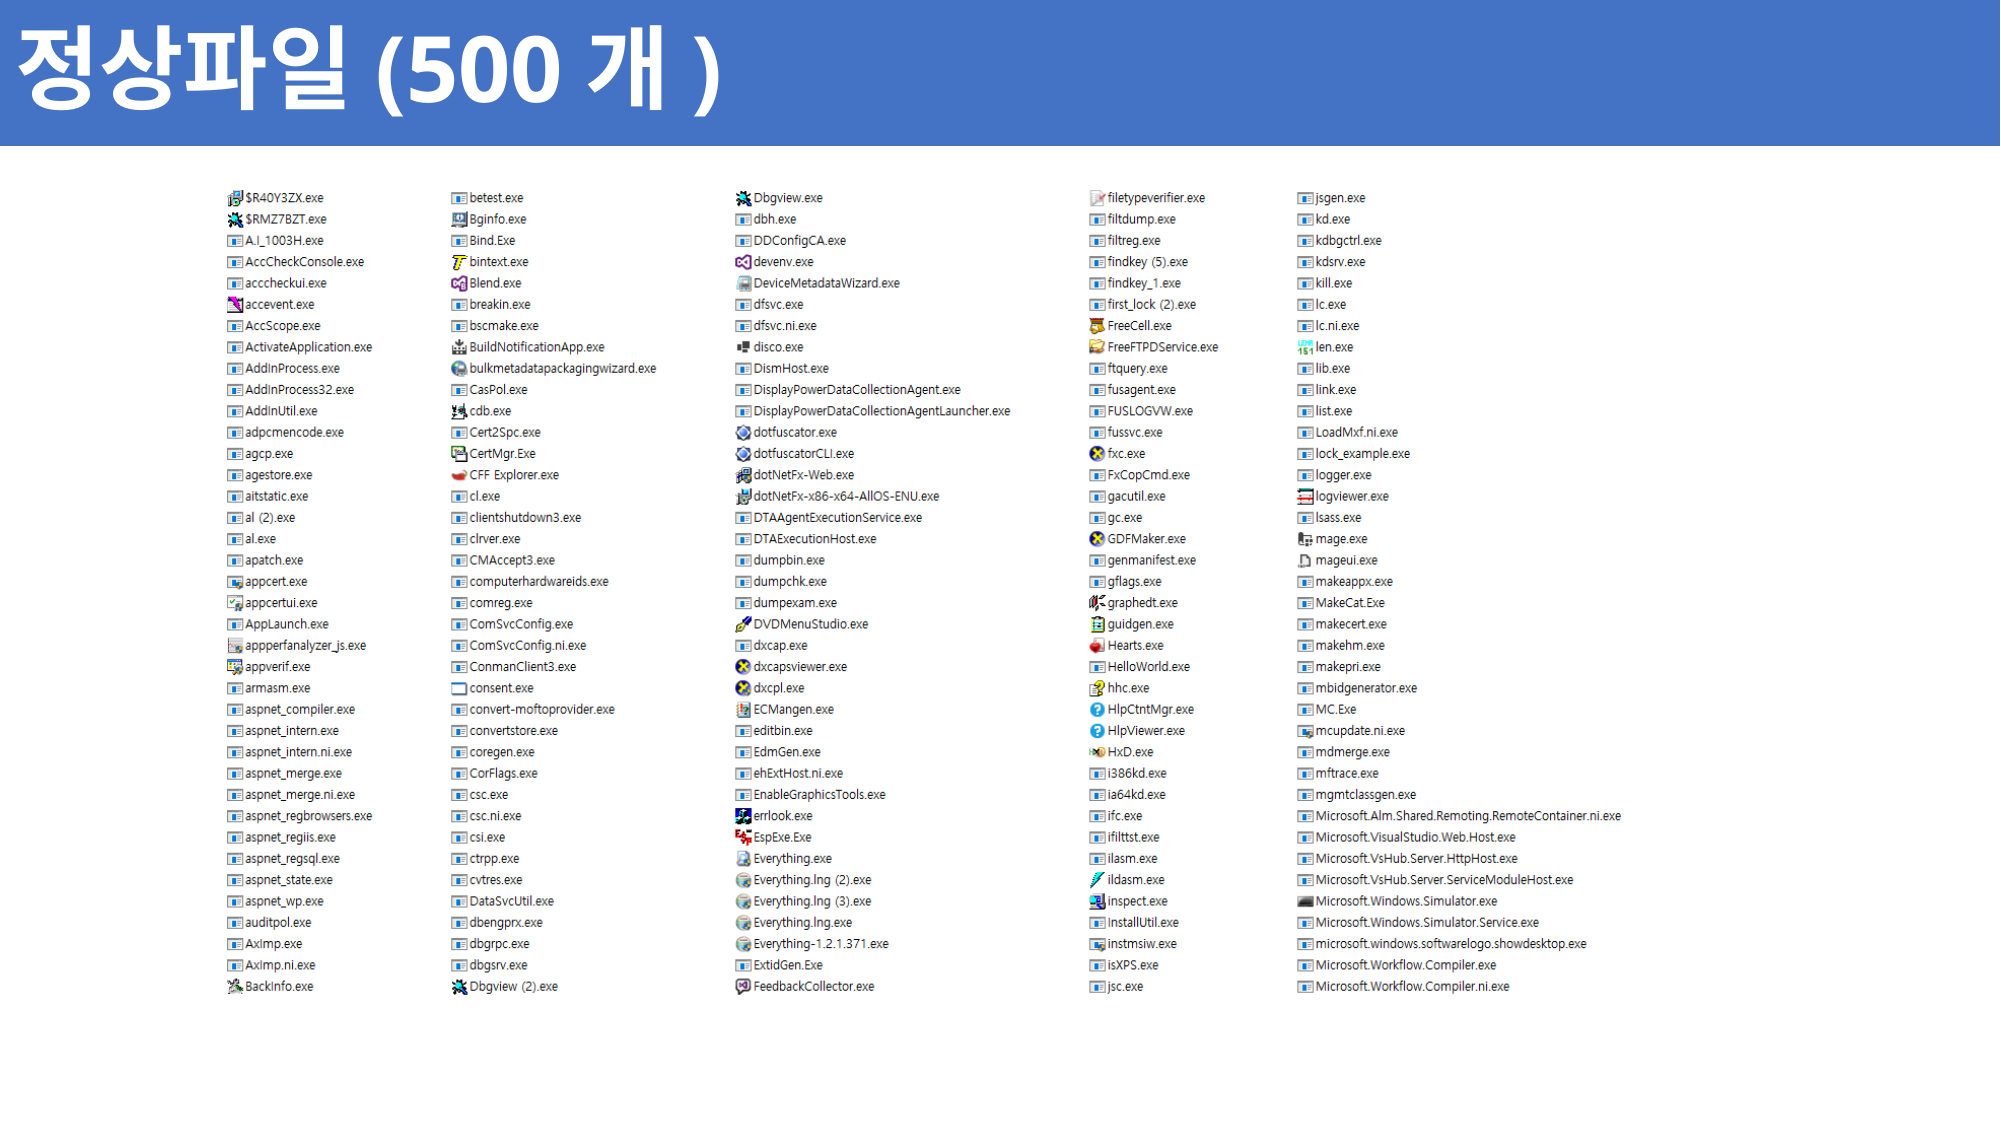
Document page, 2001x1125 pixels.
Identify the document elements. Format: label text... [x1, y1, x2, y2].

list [222, 185, 1691, 1008]
title 정상파일(500개) [0, 0, 2000, 146]
